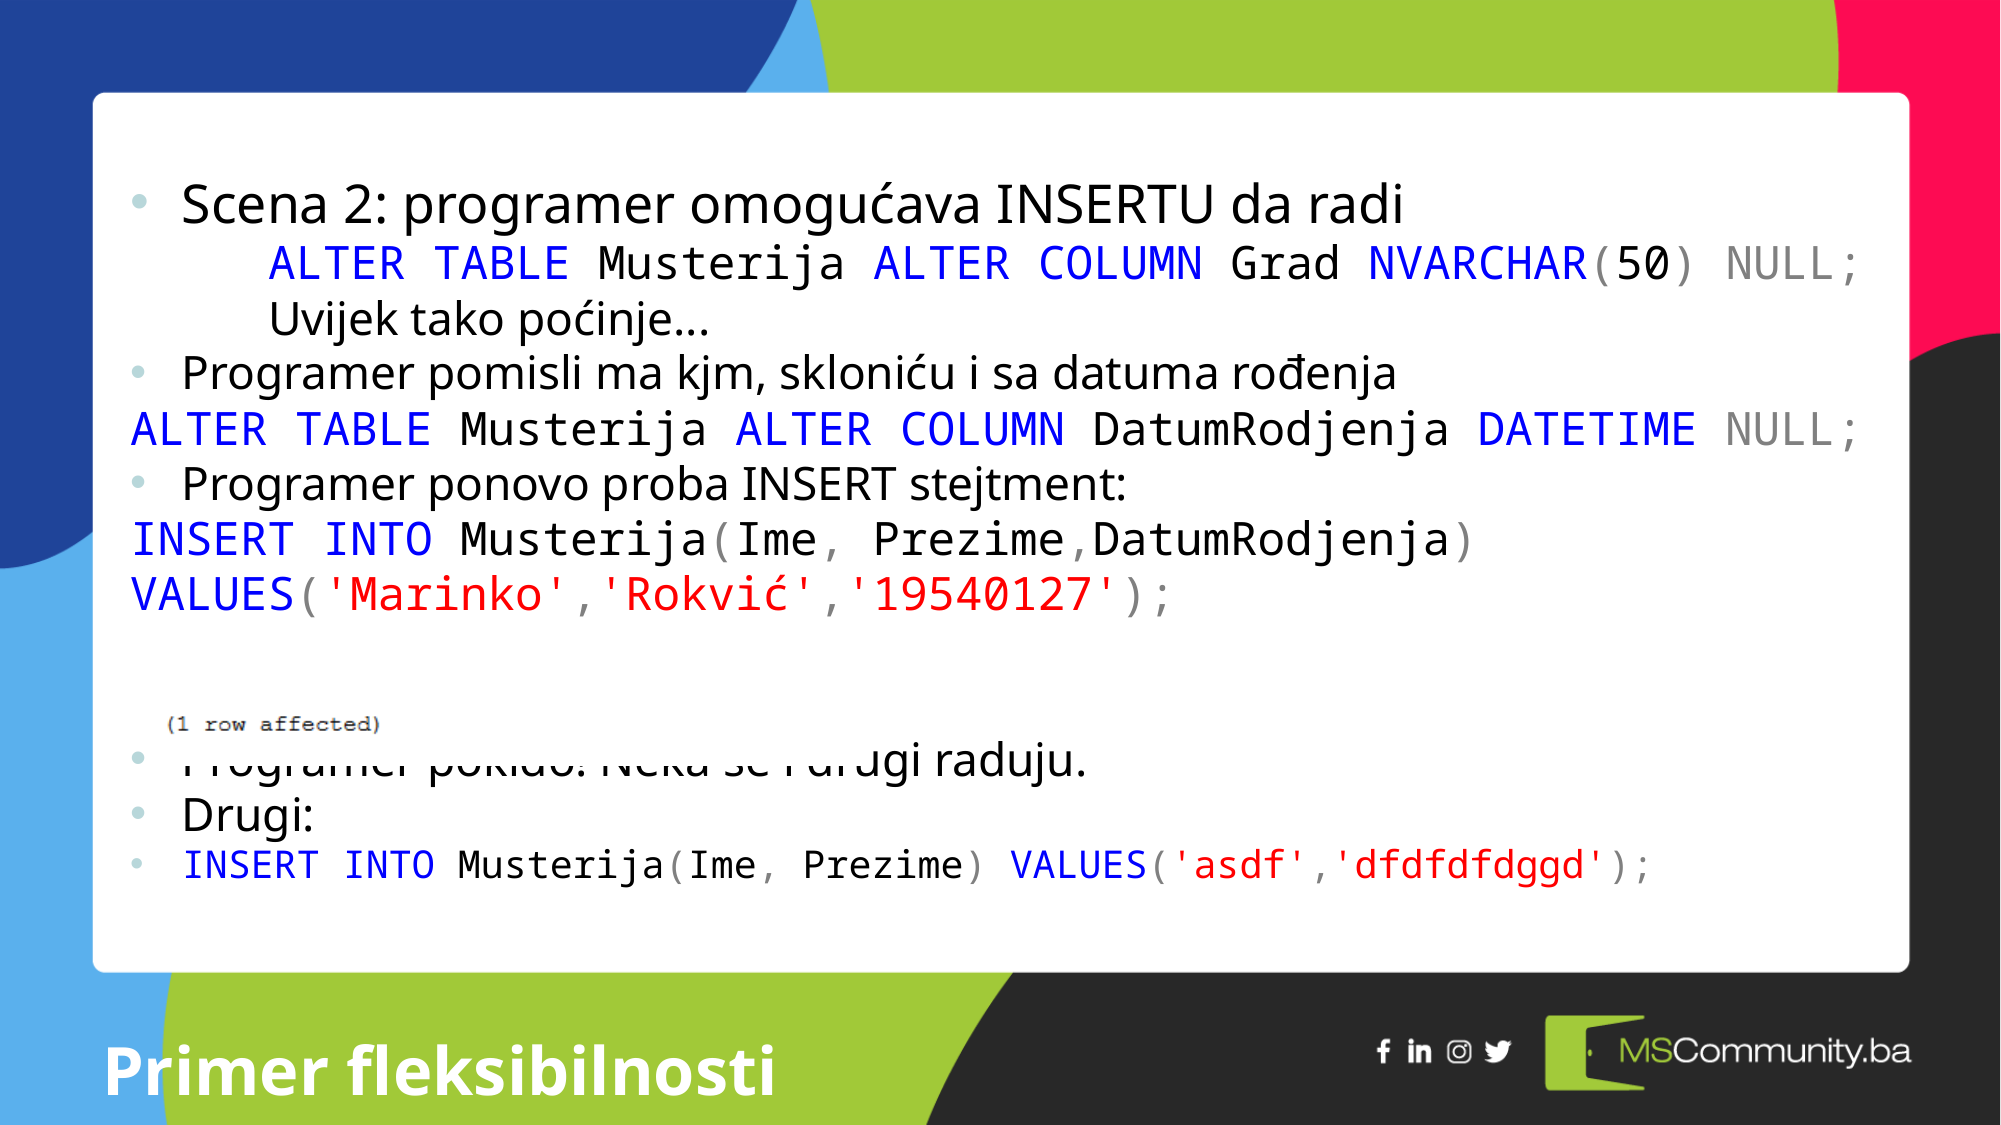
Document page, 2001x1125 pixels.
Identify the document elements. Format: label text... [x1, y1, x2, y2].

picture [0, 0, 2001, 1125]
text_box Scena 2: programer omogućava INSERTU da radi ALTER TABLE Musterija ALTER COLUMN Grad NVARCHAR(50) NULL; Uvijek tako poćinje... Programer pomisli ma kjm, skloniću i sa datuma rođenja ALTER TABLE Musterija ALTER COLUMN DatumRodjenja DATETIME NULL; Programer ponovo proba INSERT stejtment: INSERT INTO Musterija(Ime, Prezime,DatumRodjenja) VALUES('Marinko','Rokvić','19540127'); Programer pokido! Neka se i drugi raduju. Drugi: INSERT INTO Musterija(Ime, Prezime) VALUES('asdf','dfdfdfdggd'); [115, 161, 1913, 978]
text_box Primer fleksibilnosti [87, 1021, 1449, 1117]
